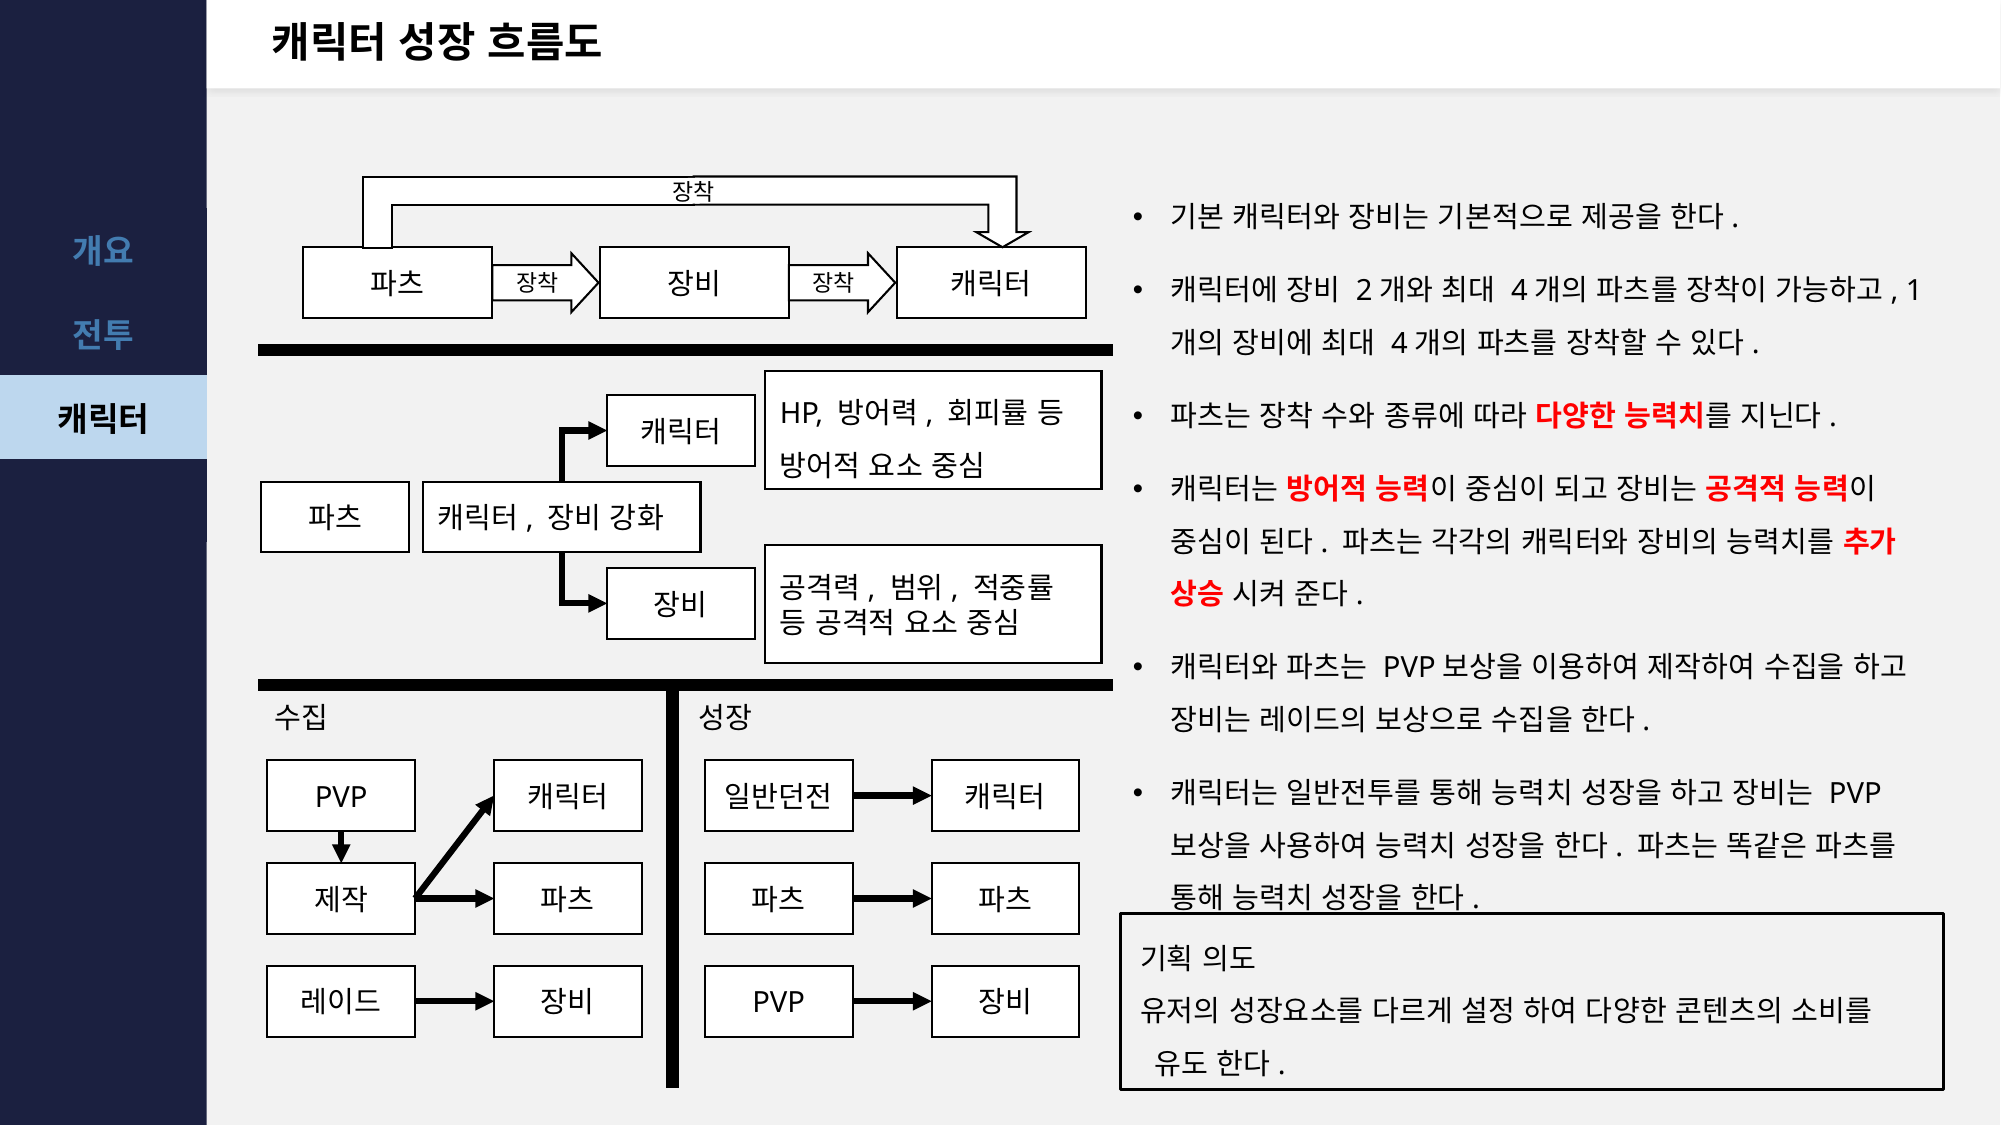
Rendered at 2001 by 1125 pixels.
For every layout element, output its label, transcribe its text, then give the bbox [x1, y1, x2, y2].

text_box 제작 [266, 862, 416, 935]
text_box 기획 의도 유저의 성장요소를 다르게 설정 하여 다양한 콘텐츠의 소비를 유도 한다. [1120, 913, 1944, 1090]
text_box 캐릭터, 장비 강화 [422, 481, 702, 553]
text_box PVP [266, 759, 416, 832]
text_box 일반던전 [704, 759, 854, 832]
text_box 캐릭터 [493, 759, 643, 832]
text_box 수집 [255, 689, 348, 744]
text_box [558, 433, 610, 479]
text_box 파츠 [260, 481, 410, 553]
title 캐릭터 성장 흐름도 [256, 0, 1771, 89]
text_box 캐릭터 [931, 759, 1080, 832]
list 기본 캐릭터와 장비는 기본적으로 제공을 한다. 캐릭터에 장비 2개와 최대 4개의 파츠를 장착이 가능하고, 1개의 장비에 최대 4개의 파츠를 장착할 수 있다. 파츠는 장착 수와 종류에 따라 다양한 능력치를 지닌다. 캐릭터는 방어적 능력이 중심이 되고 장비는 공격적 능력이 중심이 된다. 파츠는 각각의 캐릭터와 장비의 능력치를 추가 상승 시켜 준다. 캐릭터와 파츠는 PVP보상을 이용하여 제작하여 수집을 하고 장비는 레이드의 보상으로 수집을 한다. 캐릭터는 일반전투를 통해 능력치 성장을 하고 장비는 PVP보상을 사용하여 능력치 성장을 한다. 파츠는 똑같은 파츠를 통해 능력치 성장을 한다. [1118, 173, 1943, 1071]
text_box 장비 [931, 965, 1080, 1038]
text_box 파츠 [704, 862, 854, 935]
text_box 성장 [679, 689, 773, 744]
text_box 장비 [493, 965, 643, 1038]
text_box PVP [704, 965, 854, 1038]
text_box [558, 555, 610, 601]
text_box 파츠 [931, 862, 1080, 935]
text_box 레이드 [266, 965, 416, 1038]
text_box 캐릭터 [606, 394, 756, 467]
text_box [415, 795, 494, 898]
text_box 공격력, 범위, 적중률 등 공격적 요소 중심 [764, 544, 1103, 664]
text_box HP, 방어력, 회피률 등 방어적 요소 중심 [764, 370, 1103, 490]
text_box 파츠 [493, 862, 643, 935]
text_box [303, 176, 1086, 319]
text_box 장비 [606, 567, 756, 640]
